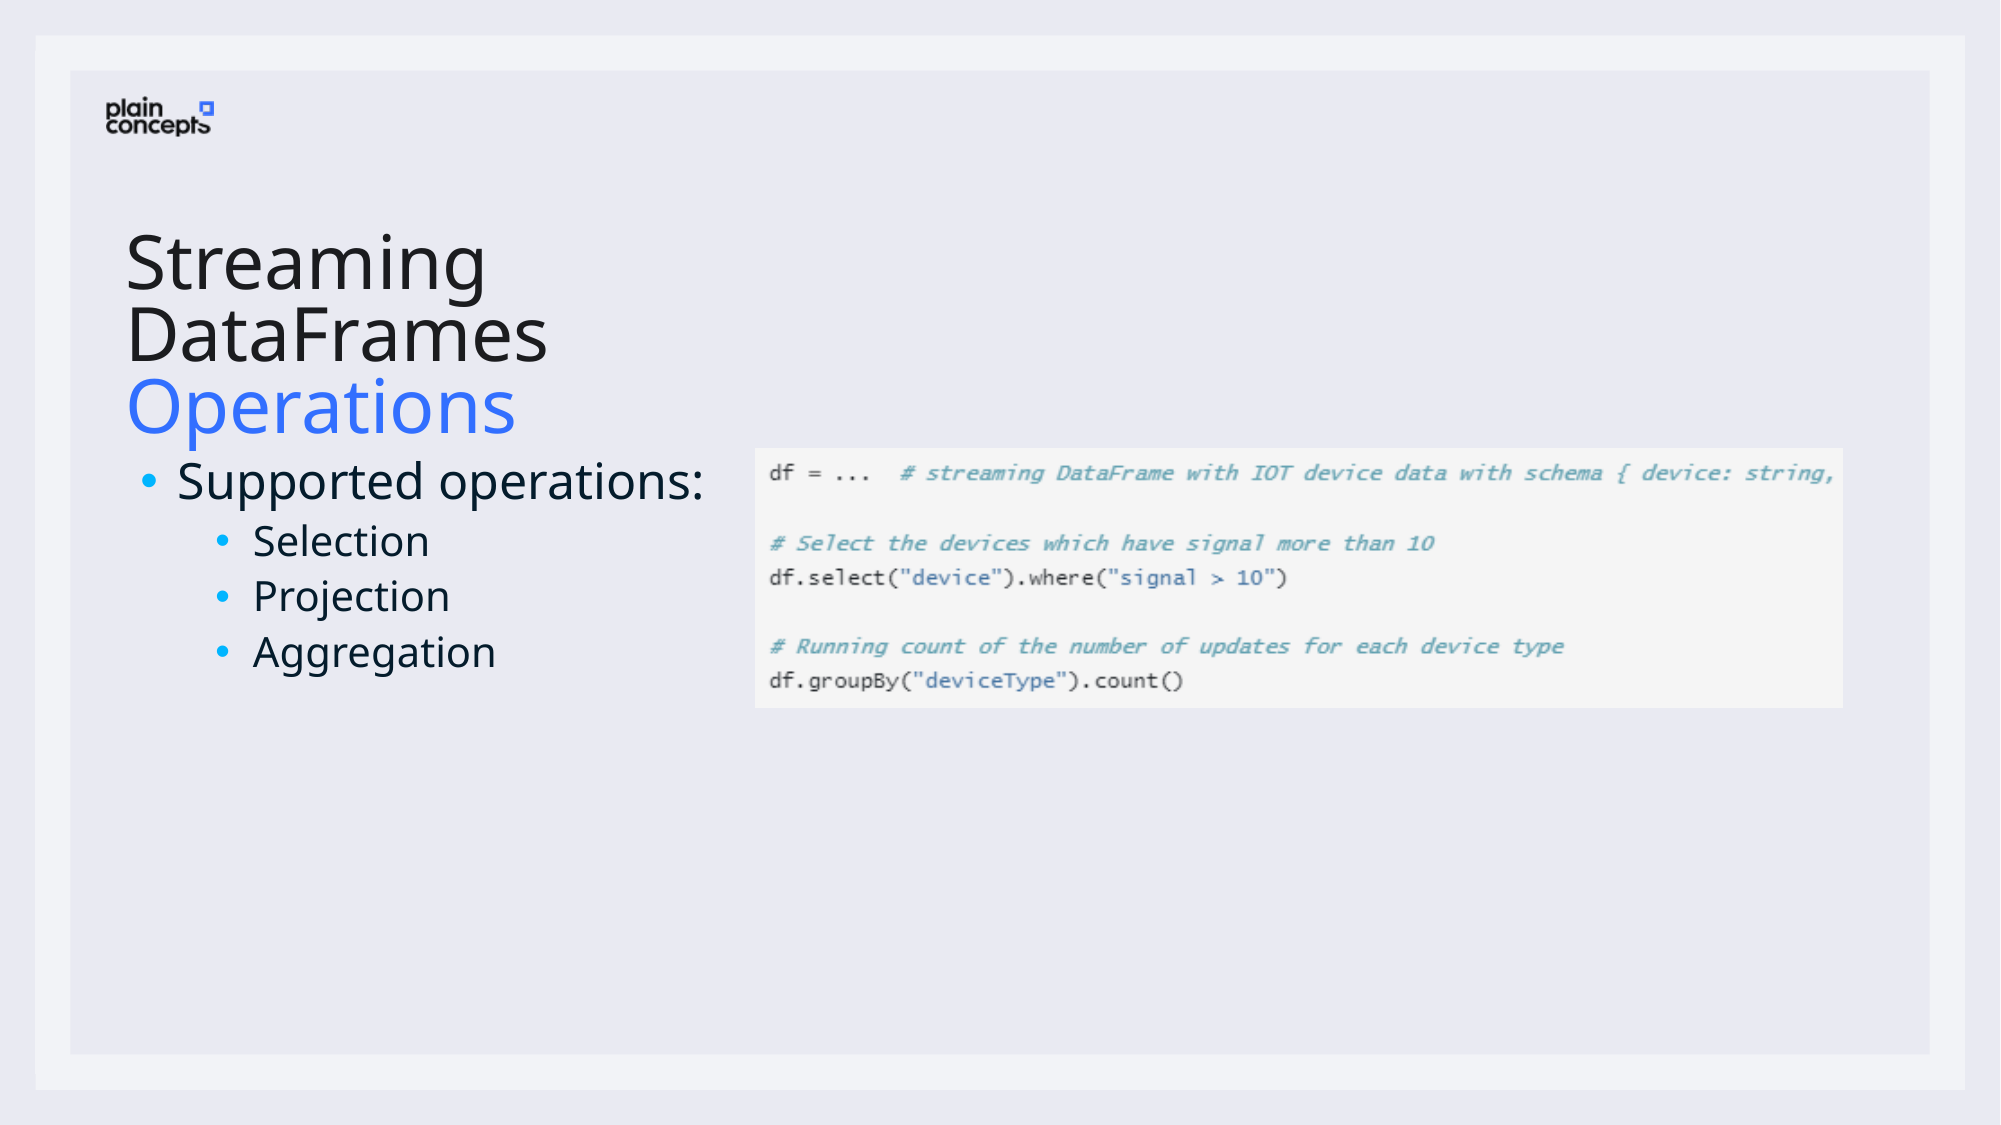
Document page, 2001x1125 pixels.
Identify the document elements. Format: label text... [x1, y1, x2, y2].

picture [755, 448, 1843, 708]
text_box Supported operations: Selection Projection Aggregation [125, 448, 811, 1016]
title Streaming DataFrames Operations [125, 231, 846, 448]
